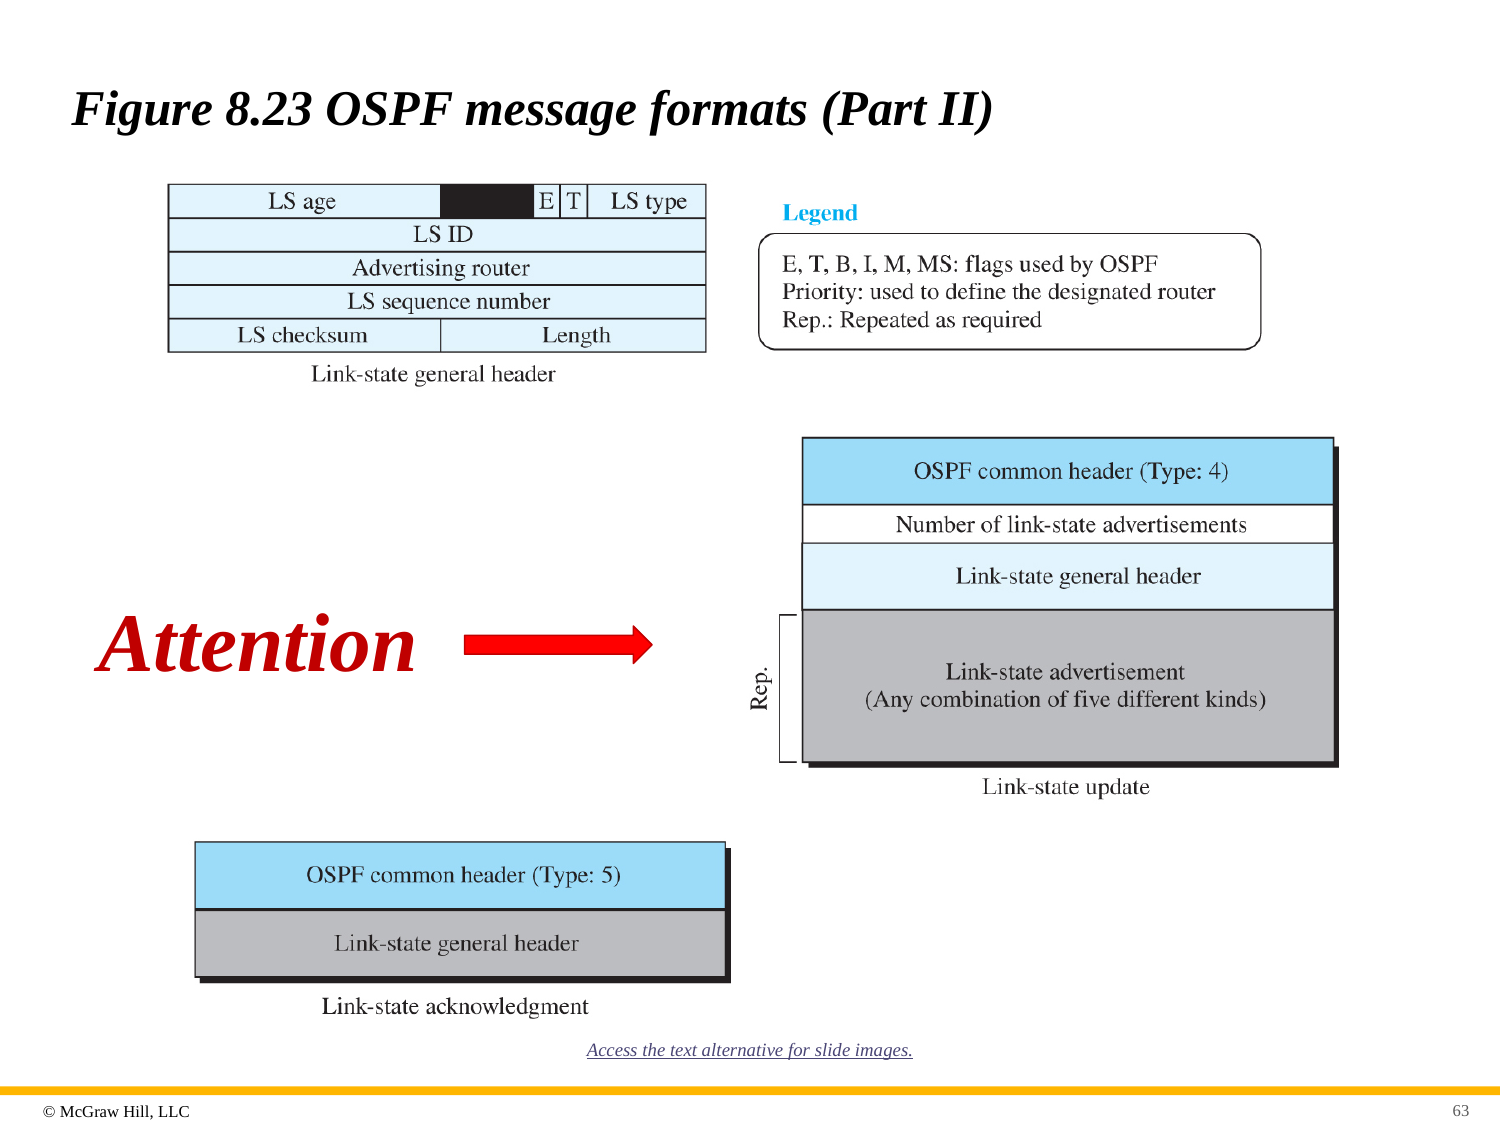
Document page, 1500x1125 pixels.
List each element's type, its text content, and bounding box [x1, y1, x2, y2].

list Attention [56, 582, 161, 695]
list Access the text alternative for slide images. [525, 1033, 975, 1066]
picture [161, 180, 1339, 1019]
slide_number 63 [1418, 1096, 1477, 1123]
title Figure 8.23 OSPF message formats (Part II) [56, 50, 1444, 162]
